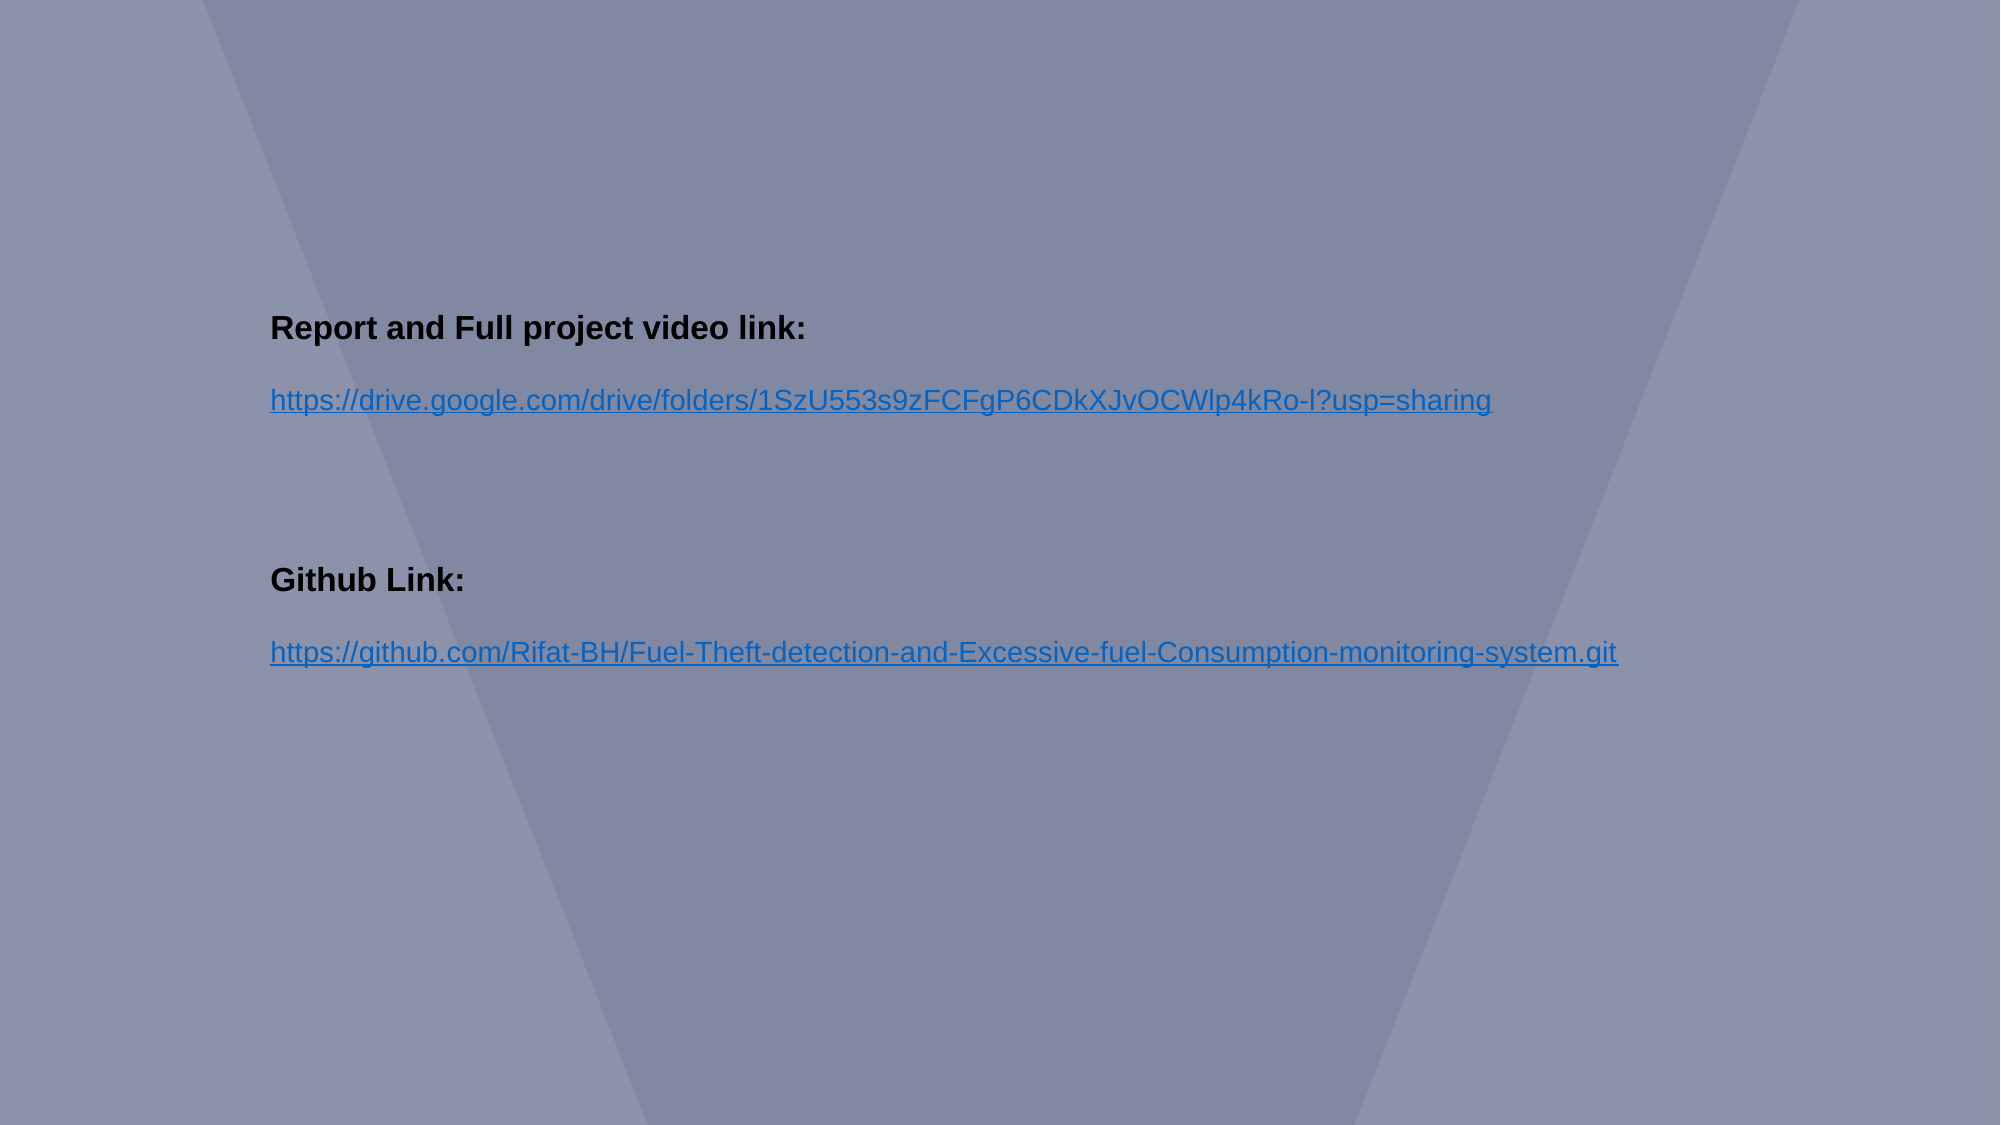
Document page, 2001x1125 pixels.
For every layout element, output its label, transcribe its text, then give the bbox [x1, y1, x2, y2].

text_box Report and Full project video link: https://drive.google.com/drive/folders/1SzU553s9zFCFgP6CDkXJvOCWlp4kRo-l?usp=sharing [255, 290, 1696, 466]
text_box Github Link: https://github.com/Rifat-BH/Fuel-Theft-detection-and-Excessive-fuel-Consumption-monitoring-system.git [255, 543, 1696, 684]
